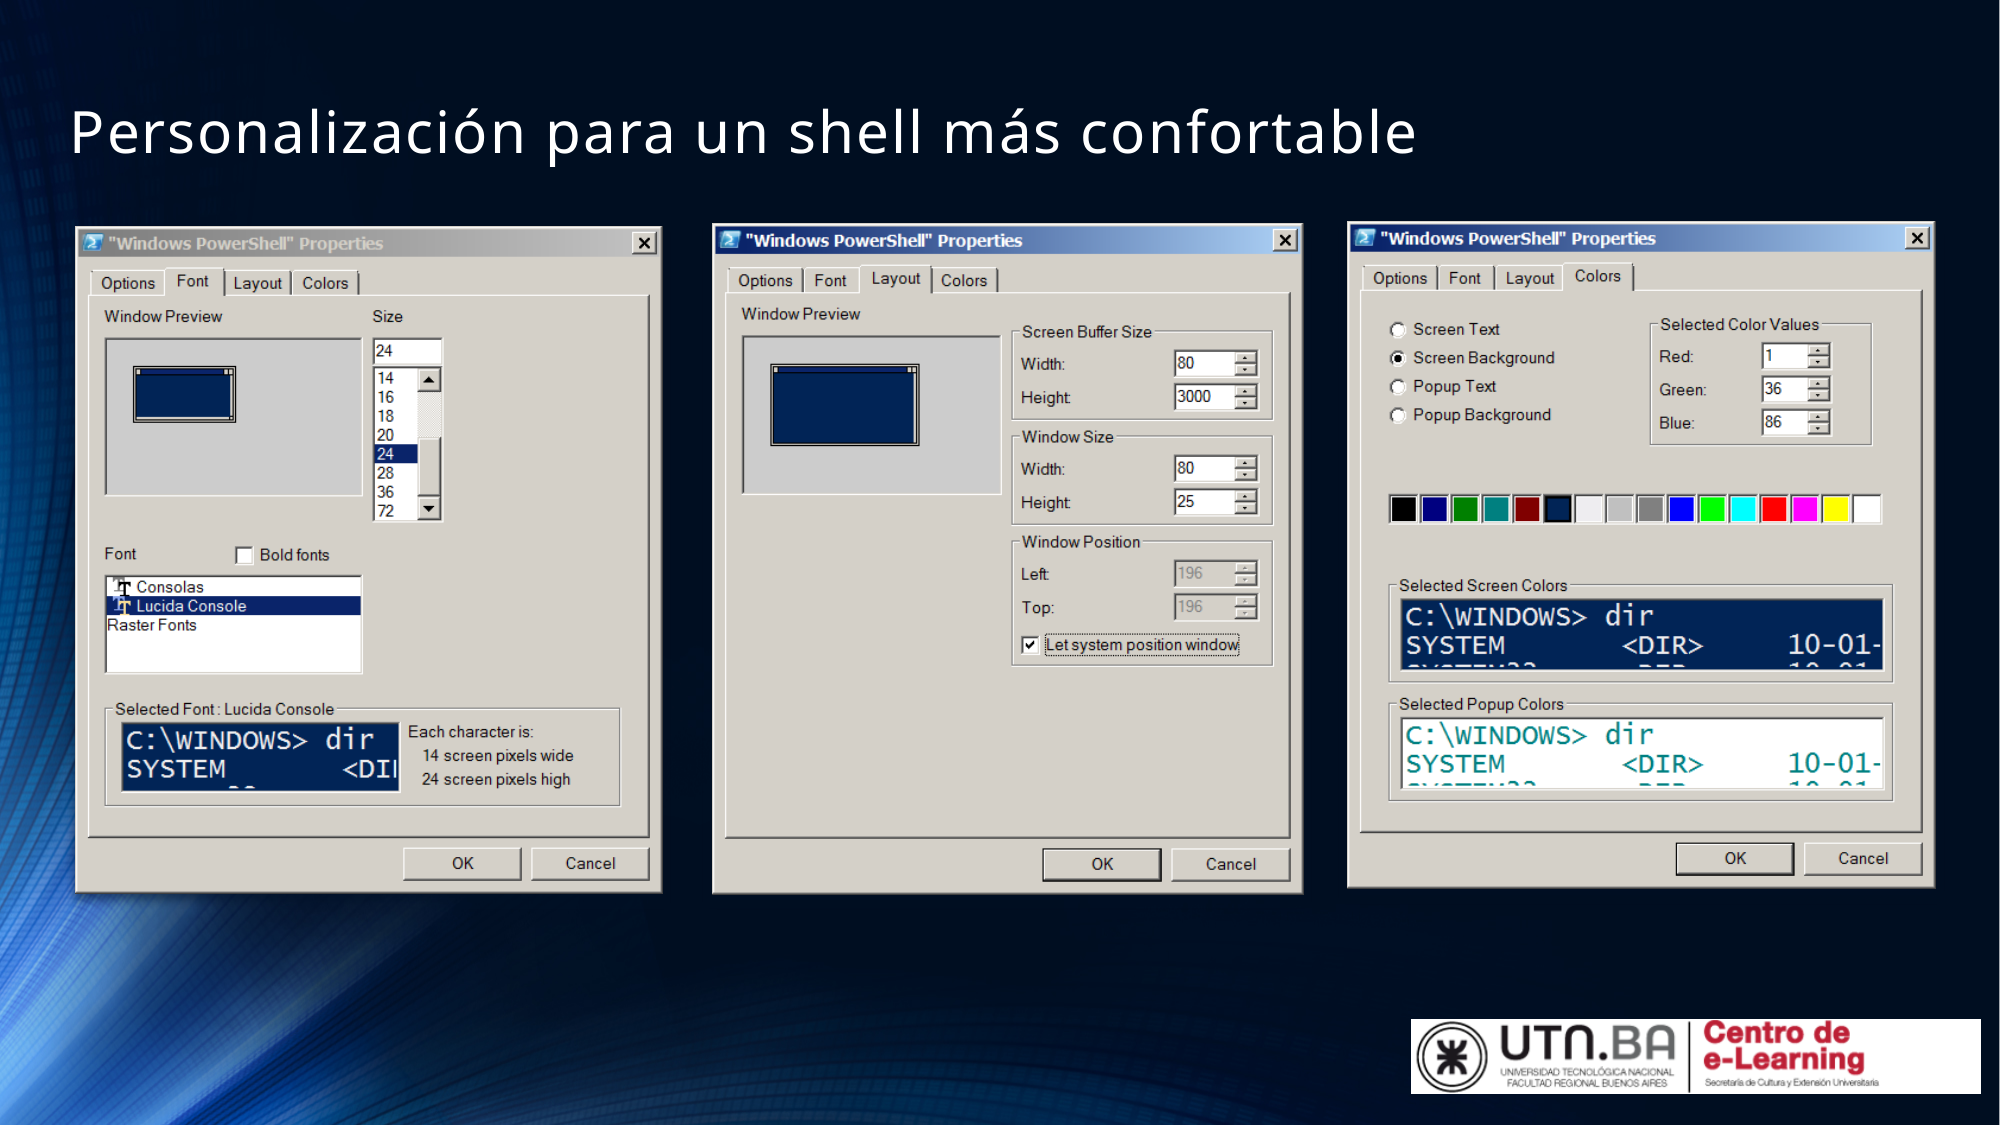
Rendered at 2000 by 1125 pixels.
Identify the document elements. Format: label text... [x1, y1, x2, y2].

title Personalización para un shell más confortable [54, 62, 1945, 244]
picture [0, 0, 2000, 1125]
